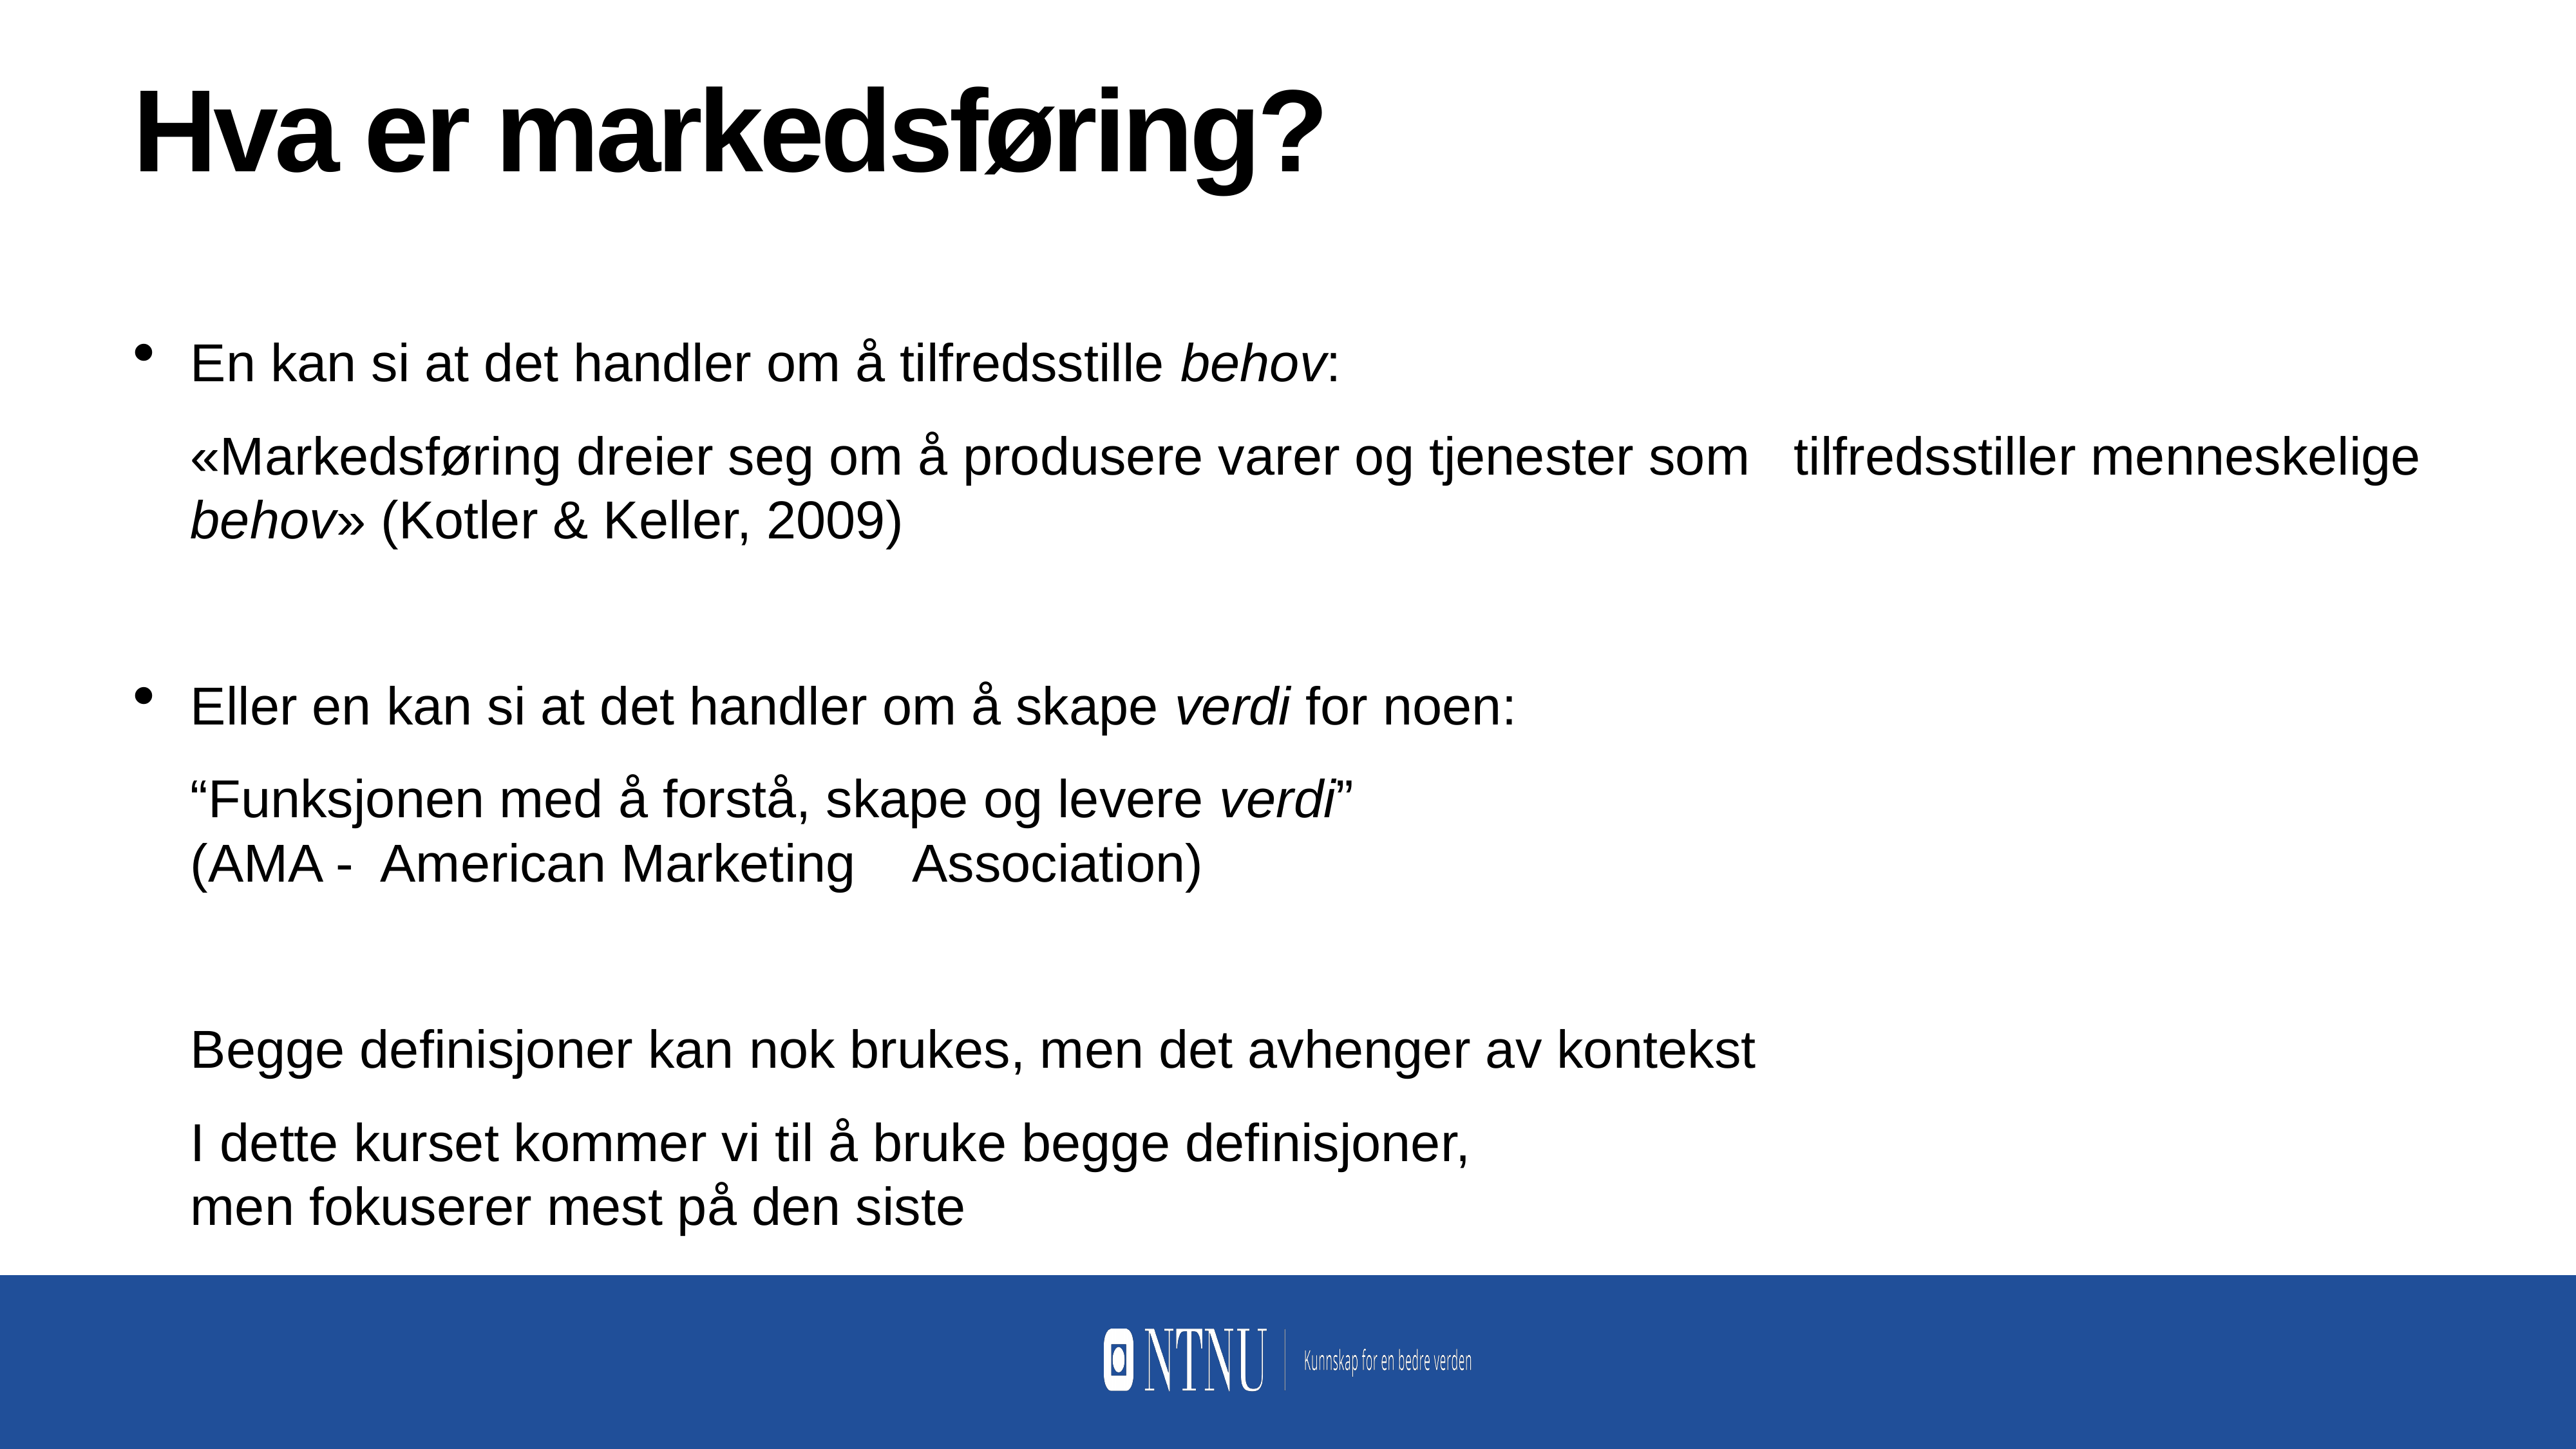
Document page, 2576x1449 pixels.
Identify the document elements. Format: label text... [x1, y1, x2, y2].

title Hva er markedsføring? [127, 48, 2449, 202]
list En kan si at det handler om å tilfredsstille behov: «Markedsføring dreier seg om å produsere varer og tjenester som tilfredsstiller menneskelige behov» (Kotler & Keller, 2009) Eller en kan si at det handler om å skape verdi for noen: “Funksjonen med å forstå, skape og levere verdi” (AMA - American Marketing Association) Begge definisjoner kan nok brukes, men det avhenger av kontekst I dette kurset kommer vi til å bruke begge definisjoner, men fokuserer mest på den siste [127, 229, 2481, 1249]
picture [1104, 1329, 1472, 1392]
